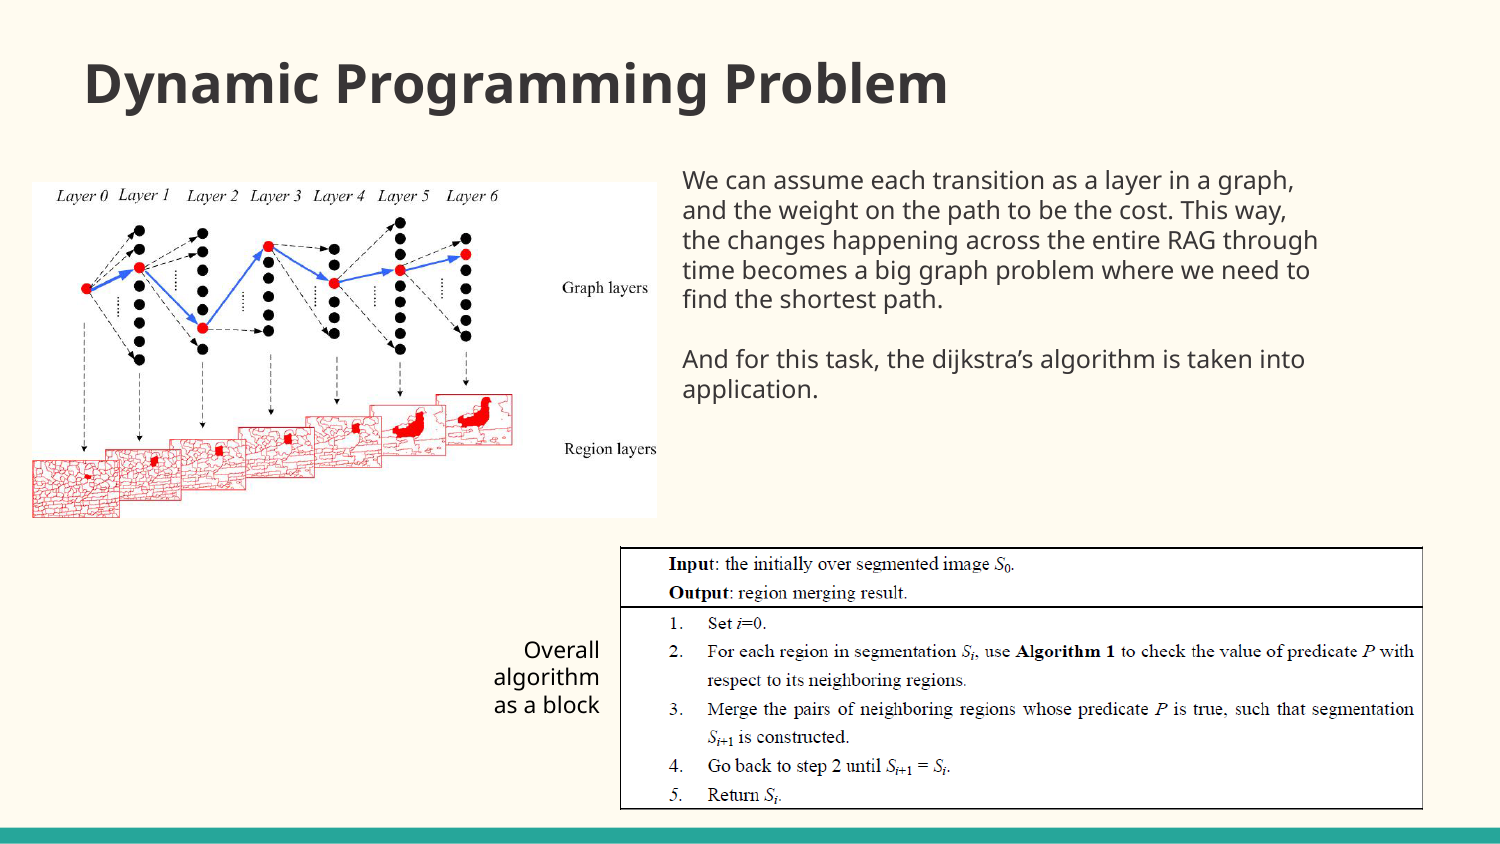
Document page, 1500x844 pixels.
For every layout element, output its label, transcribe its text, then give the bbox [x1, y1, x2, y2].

text_box Dynamic Programming Problem [69, 34, 1457, 138]
picture [32, 182, 657, 518]
picture [619, 546, 1424, 810]
text_box We can assume each transition as a layer in a graph, and the weight on the path to be the cost. This way, the changes happening across the entire RAG through time becomes a big graph problem where we need to find the shortest path. And for this task, the dijkstra’s algorithm is taken into application. [667, 168, 1339, 400]
text_box Overall algorithm as a block [462, 620, 614, 748]
